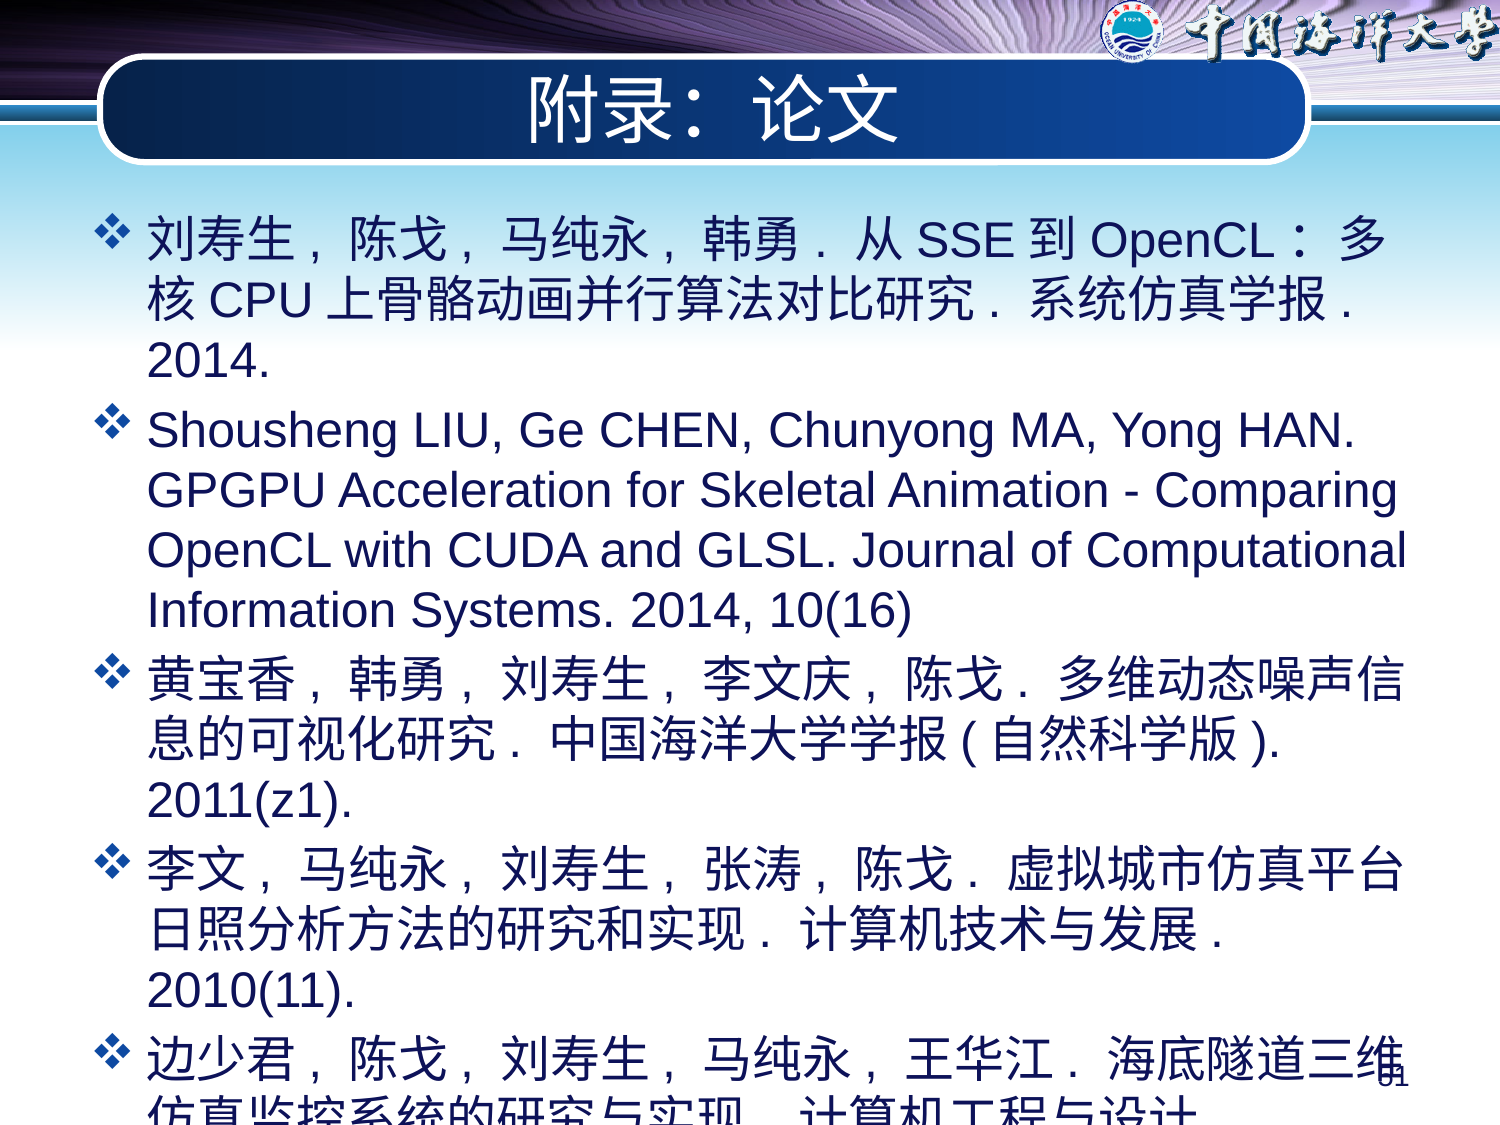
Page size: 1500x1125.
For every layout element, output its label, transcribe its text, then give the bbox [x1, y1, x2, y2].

picture [0, 0, 1500, 100]
title 附录：论文 [137, 61, 1288, 155]
list 刘寿生, 陈戈, 马纯永, 韩勇. 从SSE到OpenCL：多核CPU上骨骼动画并行算法对比研究. 系统仿真学报. 2014. Shousheng LIU, Ge CHEN, Chunyong MA, Yong HAN. GPGPU Acceleration for Skeletal Animation - Comparing OpenCL with CUDA and GLSL. Journal of Computational Information Systems. 2014, 10(16) 黄宝香, 韩勇, 刘寿生, 李文庆, 陈戈. 多维动态噪声信息的可视化研究. 中国海洋大学学报(自然科学版). 2011(z1). 李文, 马纯永, 刘寿生, 张涛, 陈戈. 虚拟城市仿真平台日照分析方法的研究和实现. 计算机技术与发展. 2010(11). 边少君, 陈戈, 刘寿生, 马纯永, 王华江. 海底隧道三维仿真监控系统的研究与实现. 计算机工程与设计. 2012(12). [74, 199, 1426, 1038]
slide_number 51 [1074, 1050, 1425, 1103]
